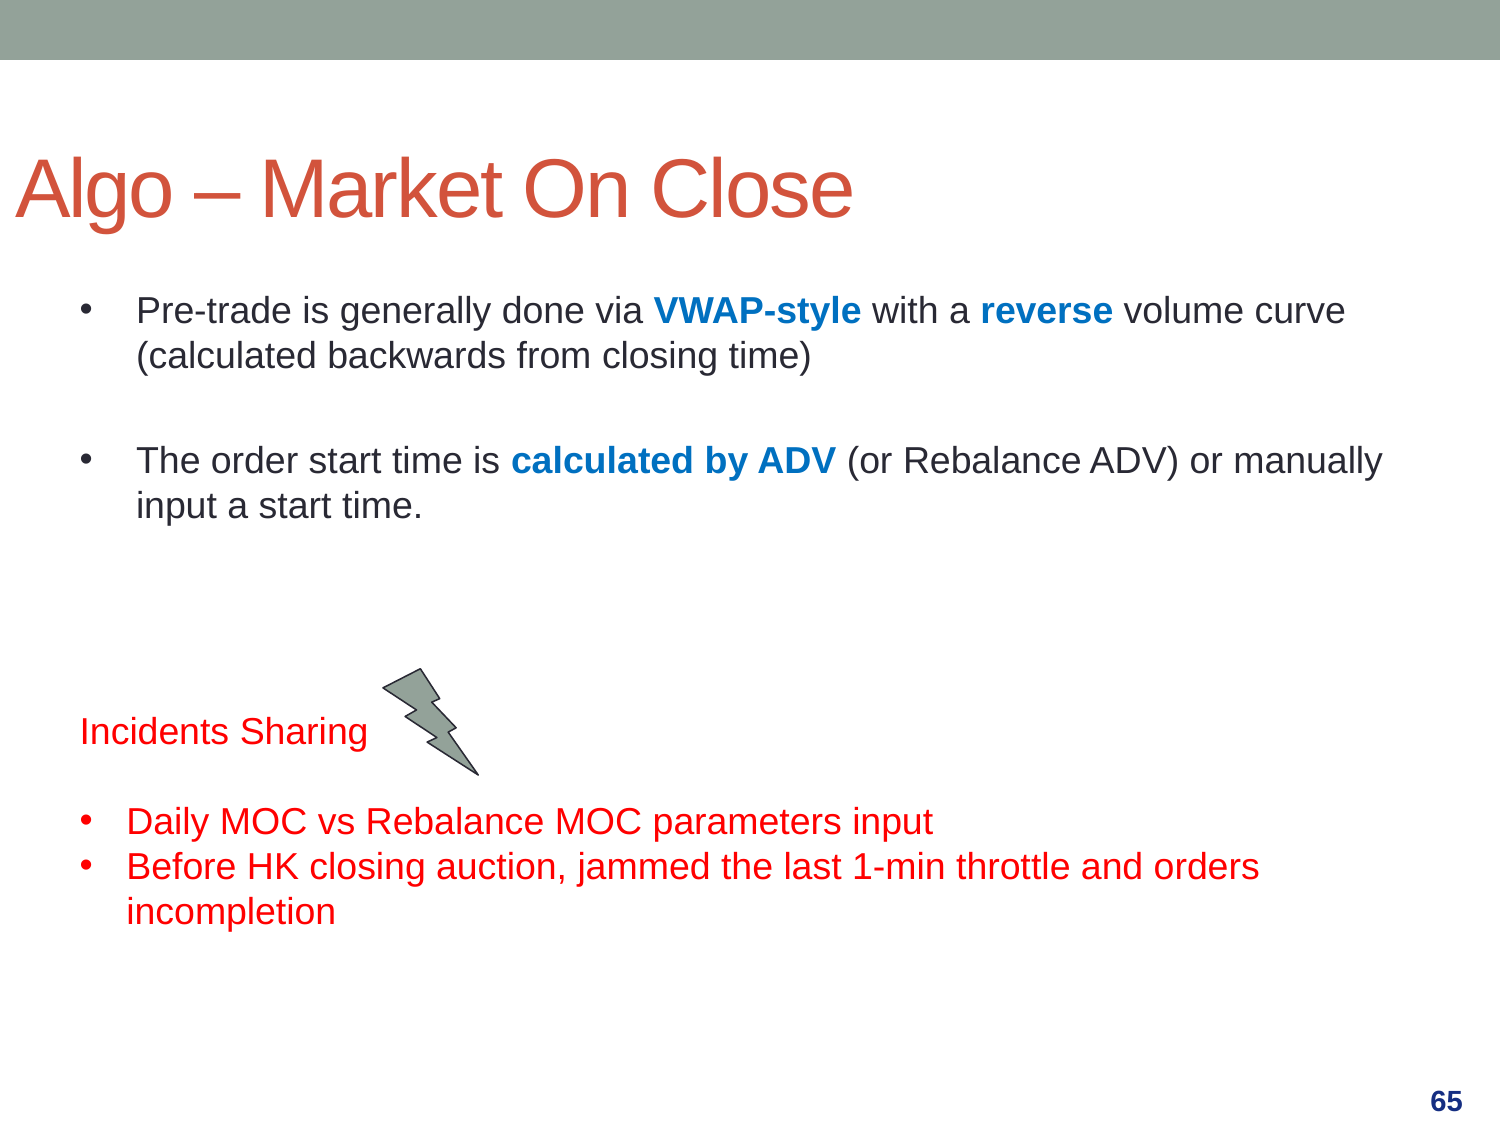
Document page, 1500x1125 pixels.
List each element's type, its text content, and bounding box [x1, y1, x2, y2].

title Algo – Market On Close [0, 101, 1325, 266]
slide_number 65 [1415, 1070, 1499, 1125]
text_box [382, 668, 440, 699]
text_box Incidents Sharing Daily MOC vs Rebalance MOC parameters input Before HK closing auction, jammed the last 1-min throttle and orders incompletion [64, 699, 1471, 940]
text_box Pre-trade is generally done via VWAP-style with a reverse volume curve (calculated backwards from closing time) The order start time is calculated by ADV (or Rebalance ADV) or manually input a start time. [64, 278, 1483, 740]
